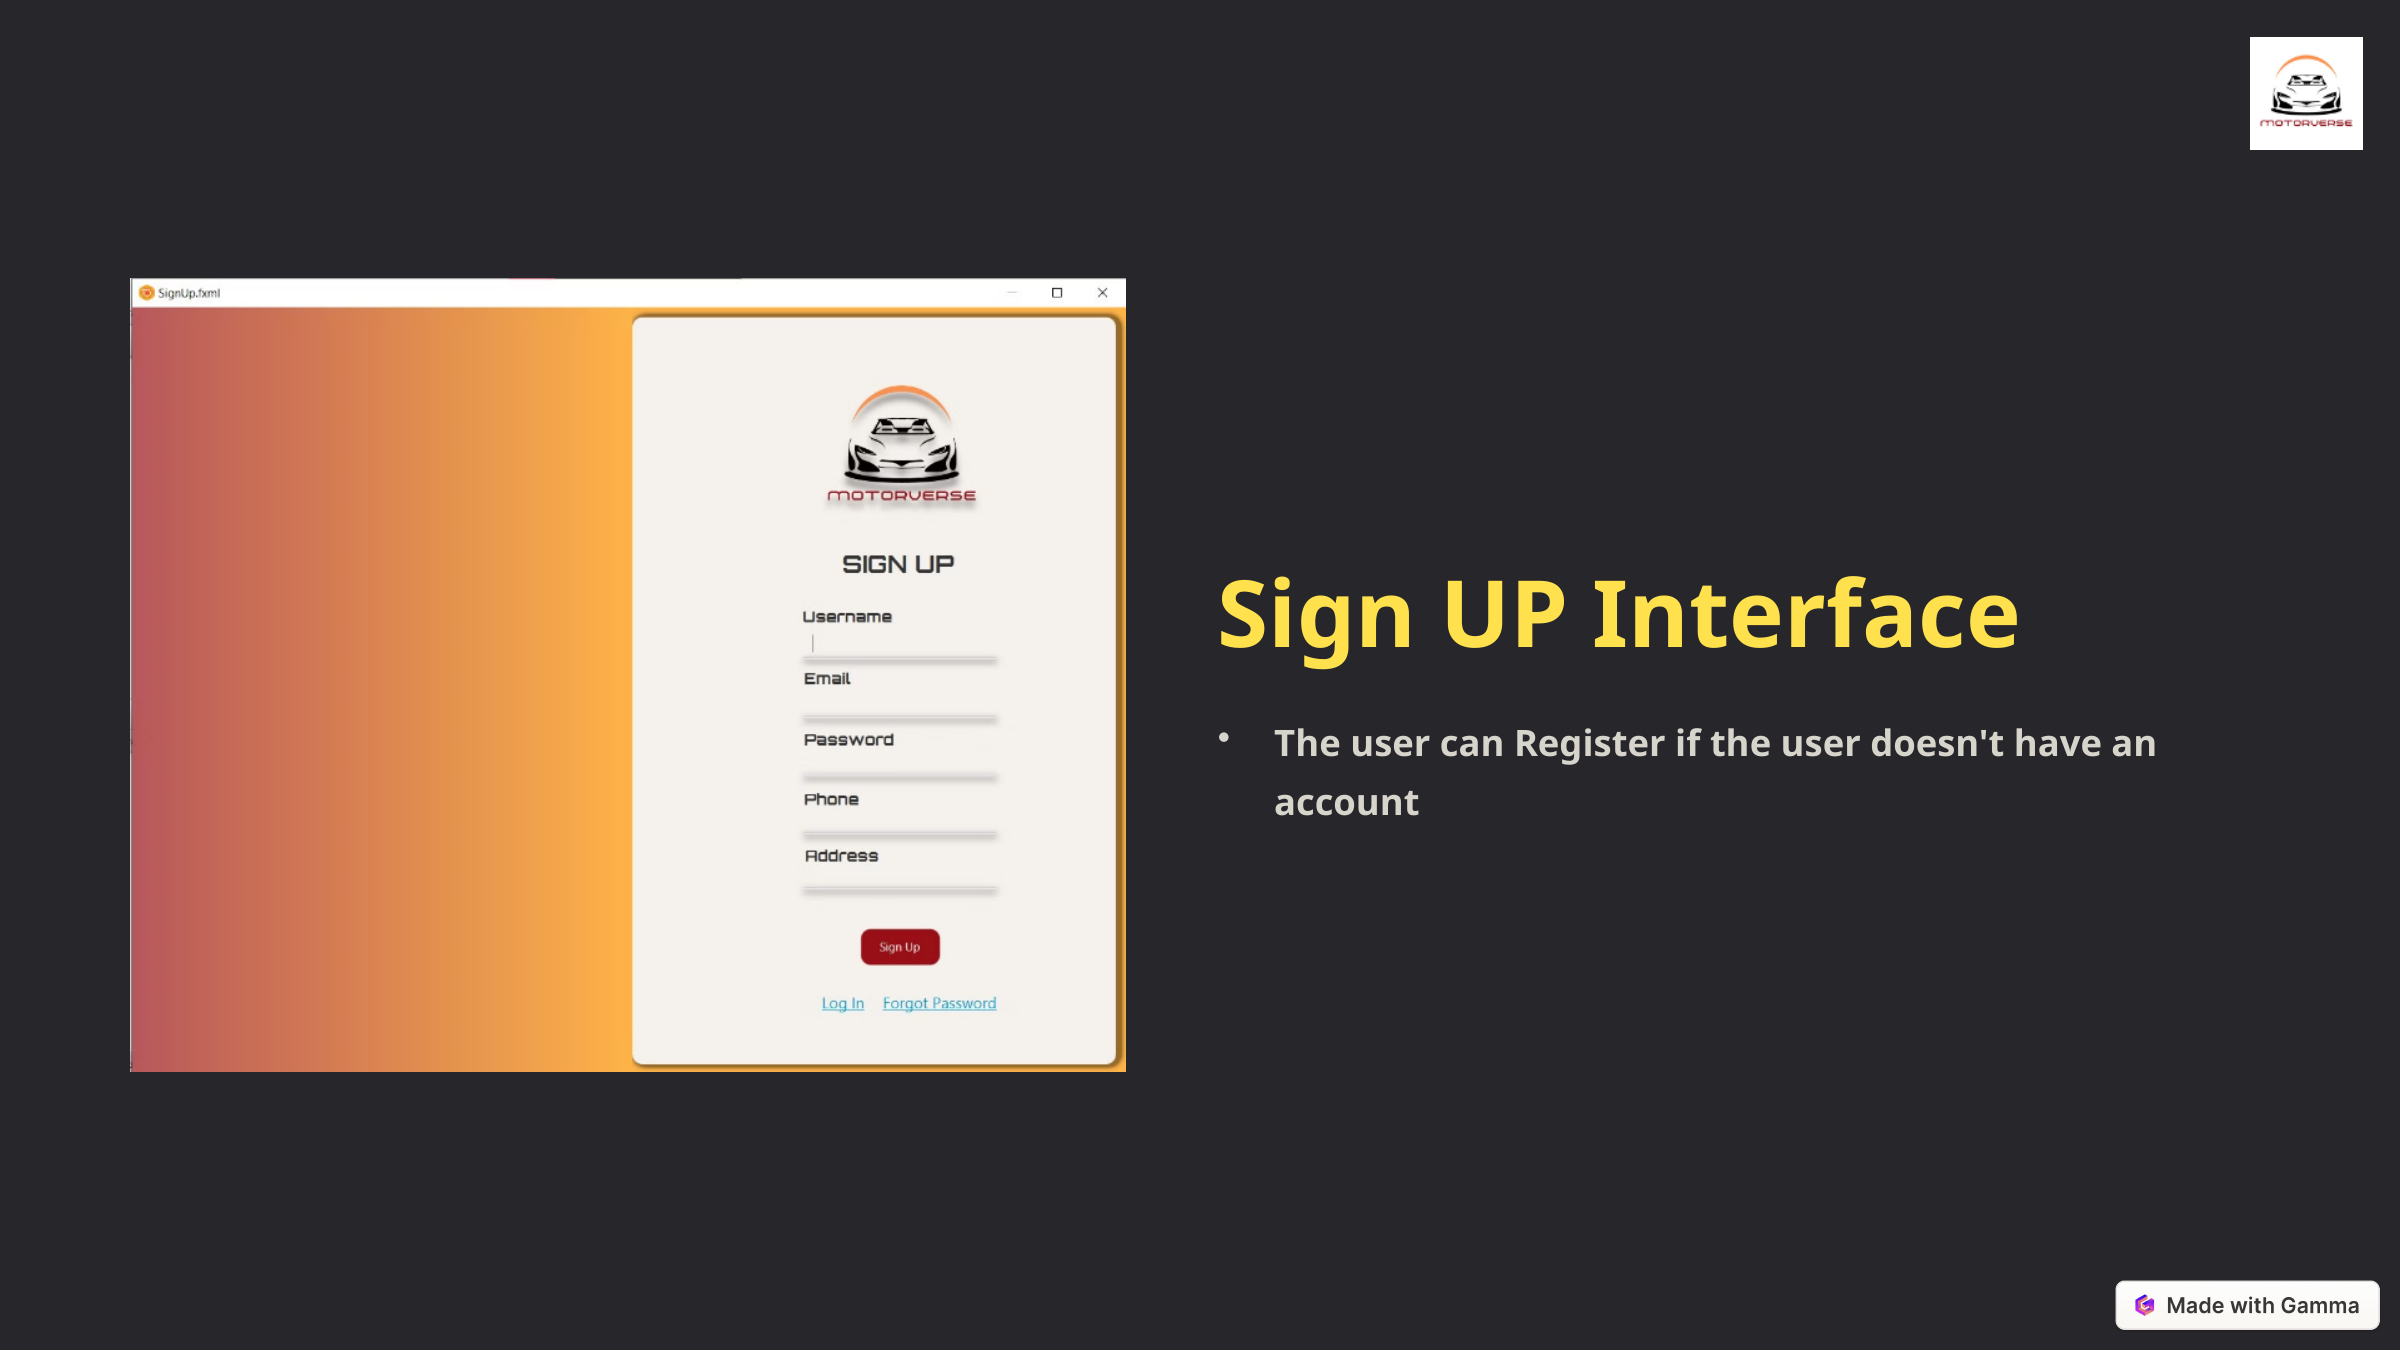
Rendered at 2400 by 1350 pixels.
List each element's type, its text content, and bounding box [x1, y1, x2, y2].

text_box Sign UP Interface [1217, 550, 2149, 668]
picture [130, 278, 1126, 1072]
picture [2249, 37, 2363, 150]
text_box The user can Register if the user doesn't have an account [1217, 704, 2214, 824]
picture [2106, 1271, 2389, 1339]
